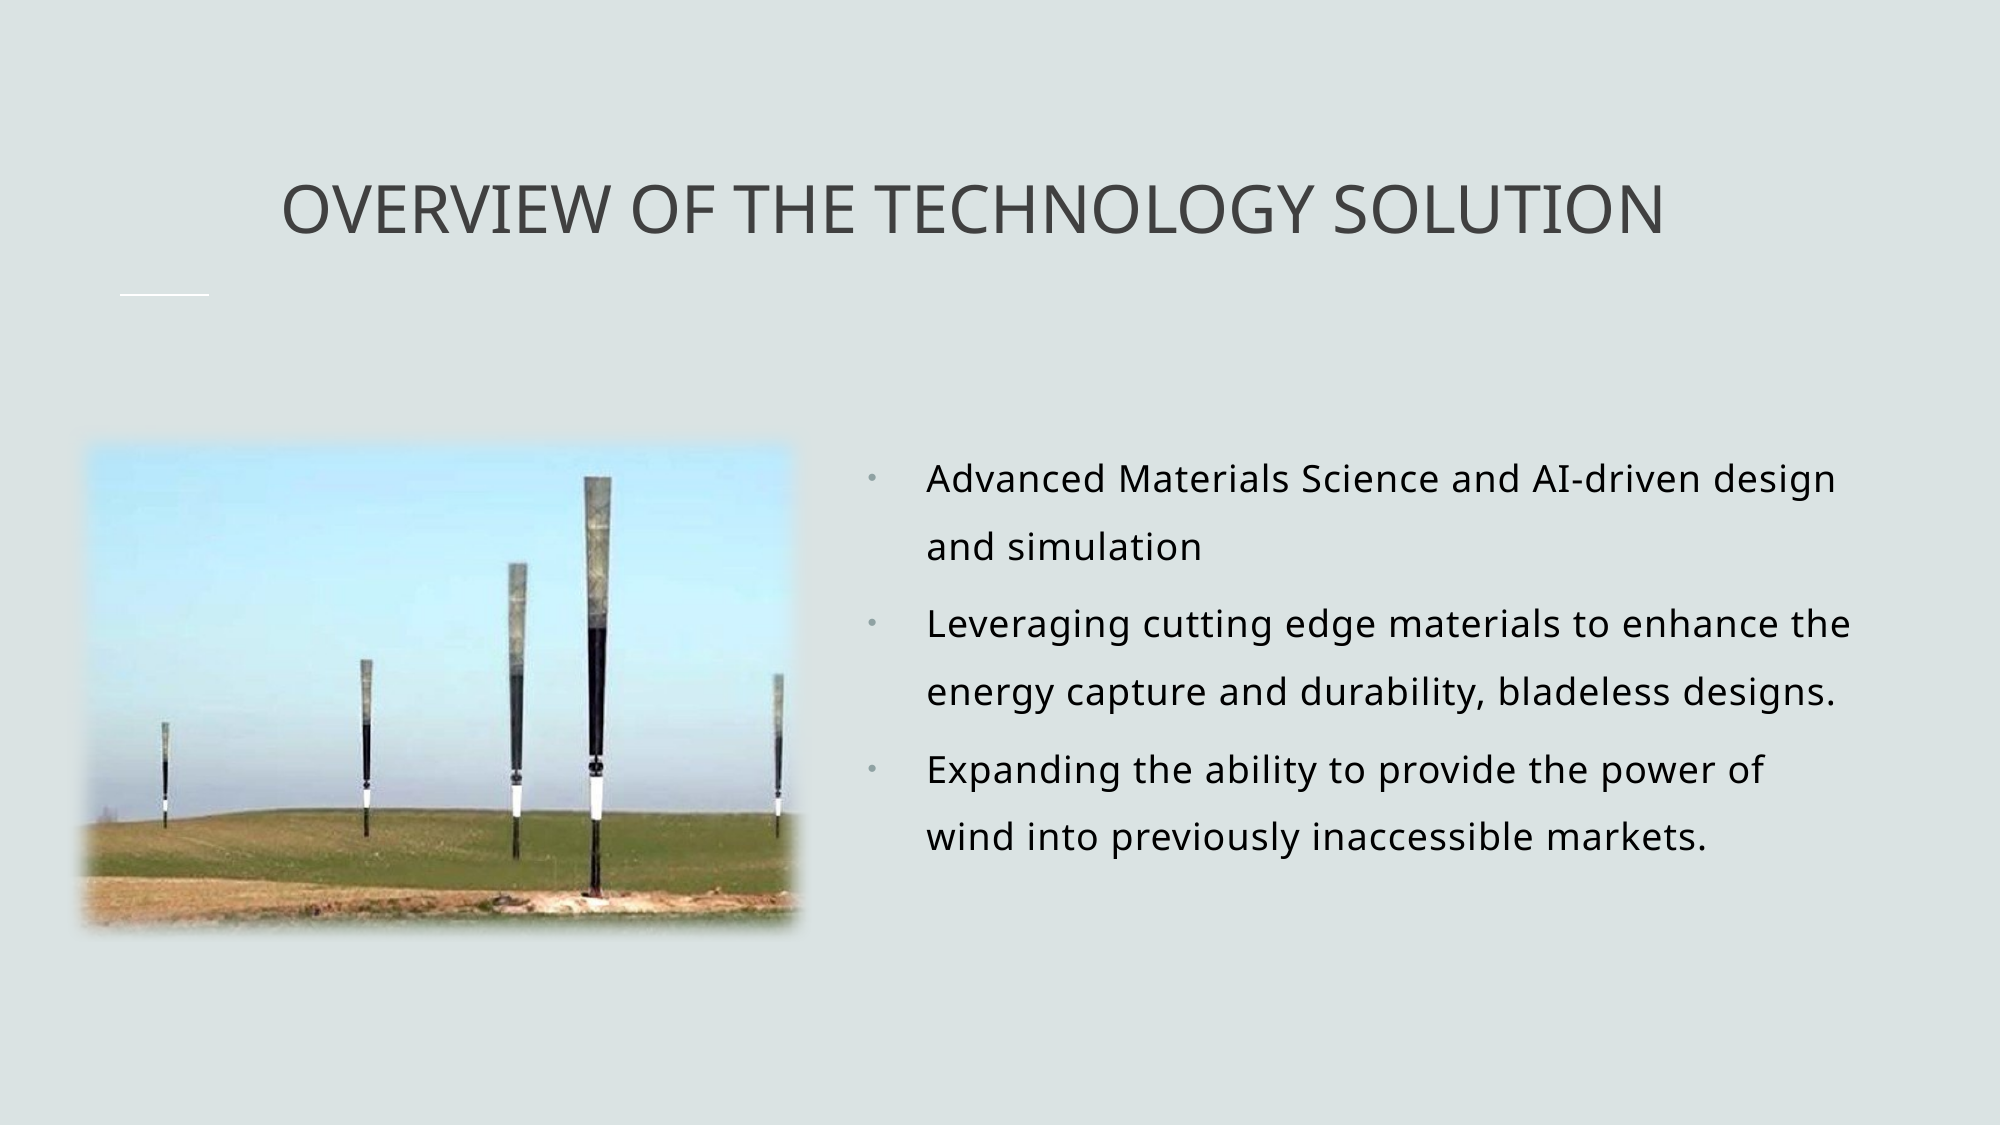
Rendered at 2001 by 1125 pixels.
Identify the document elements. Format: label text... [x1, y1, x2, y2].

list Advanced Materials Science and AI-driven design and simulation Leveraging cutting edge materials to enhance the energy capture and durability, bladeless designs. Expanding the ability to provide the power of wind into previously inaccessible markets. [852, 424, 1882, 941]
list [65, 424, 813, 943]
title Overview of the Technology solution [100, 75, 1849, 255]
